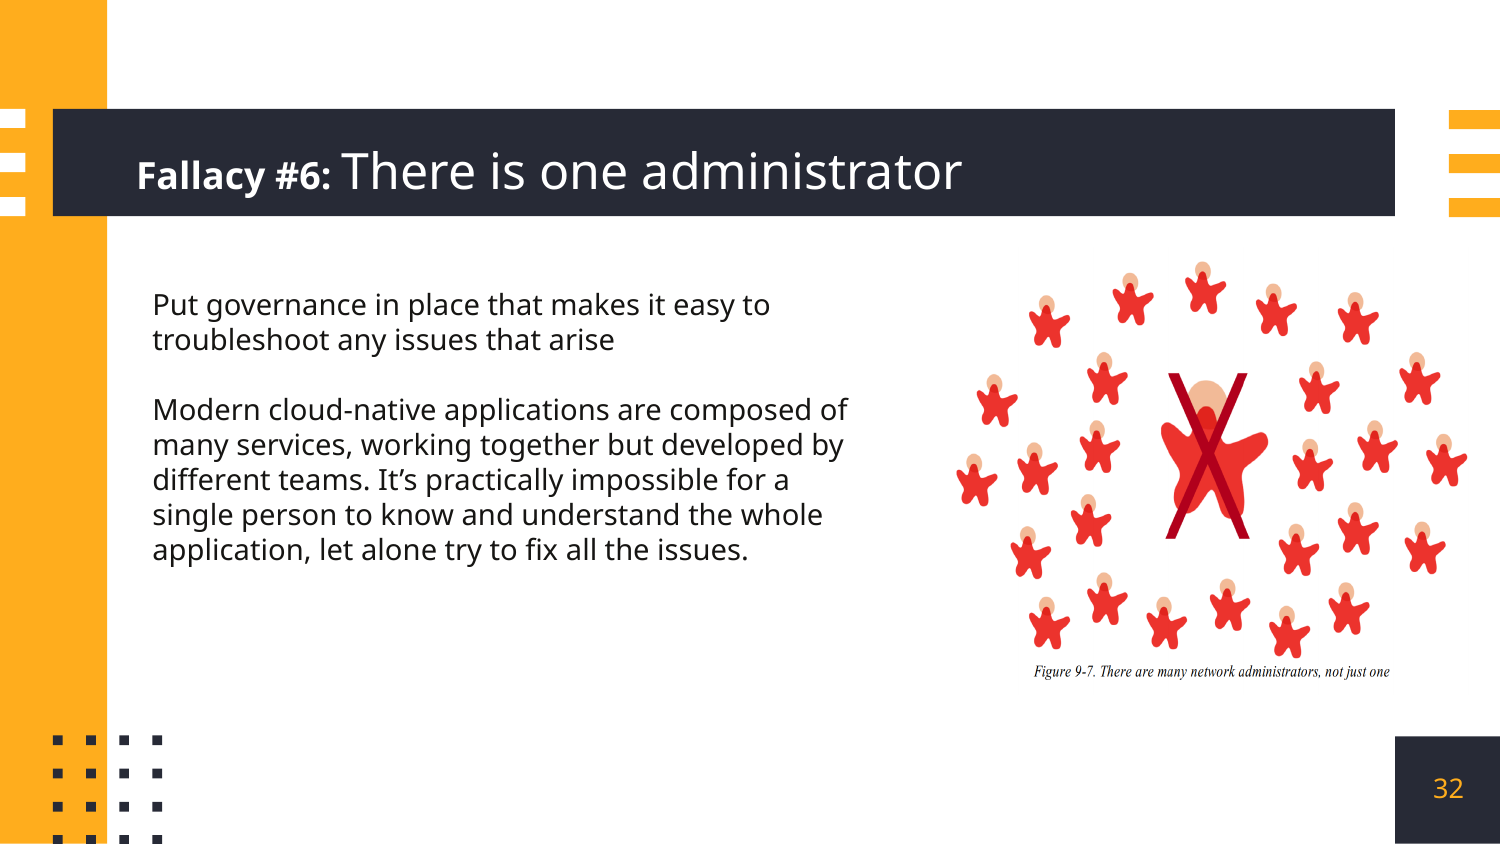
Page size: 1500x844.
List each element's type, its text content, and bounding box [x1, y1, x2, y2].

picture [943, 247, 1469, 695]
slide_number 32 [1395, 736, 1500, 844]
text_box Put governance in place that makes it easy to troubleshoot any issues that arise Modern cloud-native applications are composed of many services, working together but developed by different teams. It’s practically impossible for a single person to know and understand the whole application, let alone try to fix all the issues. [137, 279, 889, 574]
text_box Fallacy #6: There is one administrator [121, 132, 1021, 278]
